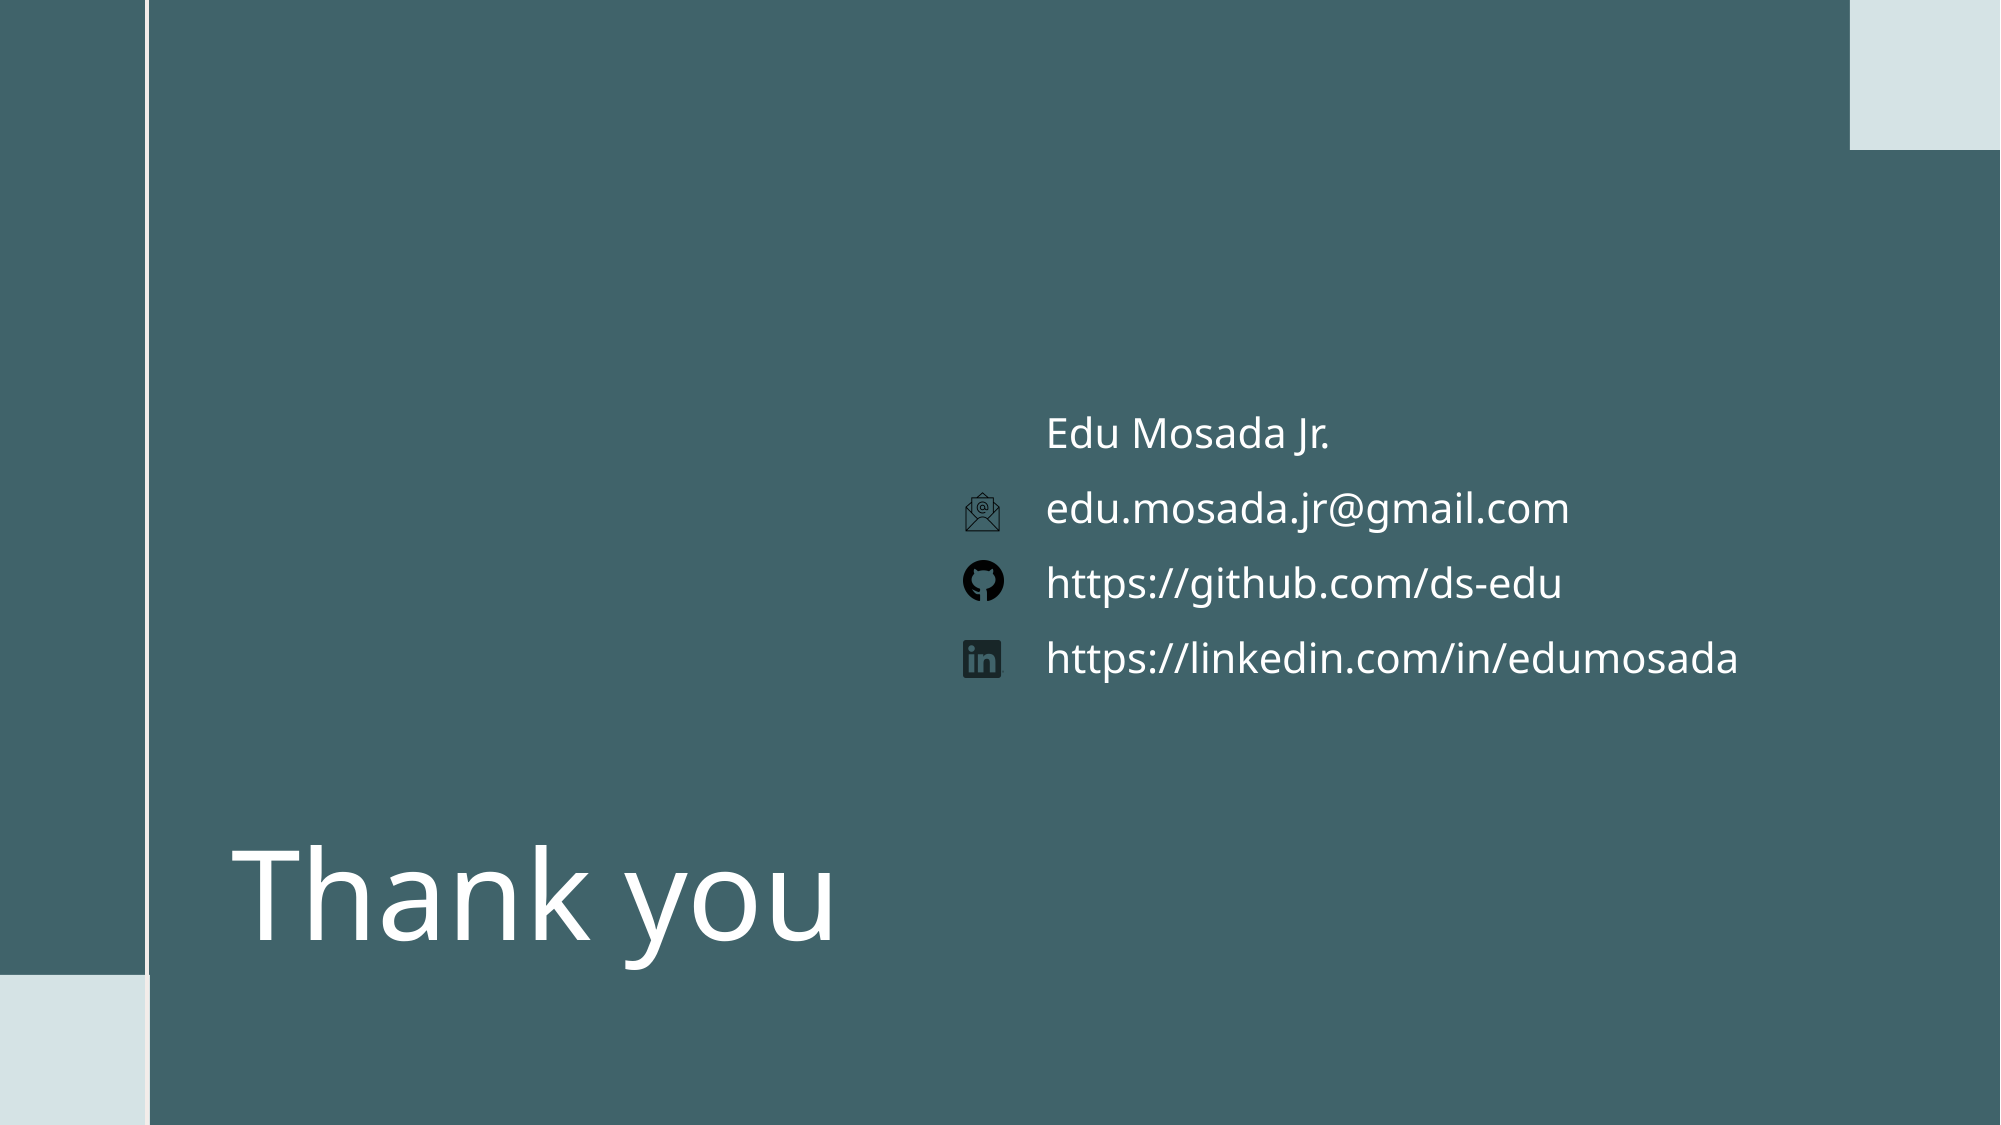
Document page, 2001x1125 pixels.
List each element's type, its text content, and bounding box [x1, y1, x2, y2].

picture [963, 560, 1004, 601]
list Edu Mosada Jr. edu.mosada.jr@gmail.com https://github.com/ds-edu https://linkedin.com/in/edumosada [1030, 113, 1816, 975]
title Thank you [216, 113, 1030, 975]
picture [960, 490, 1004, 534]
picture [963, 640, 1004, 678]
